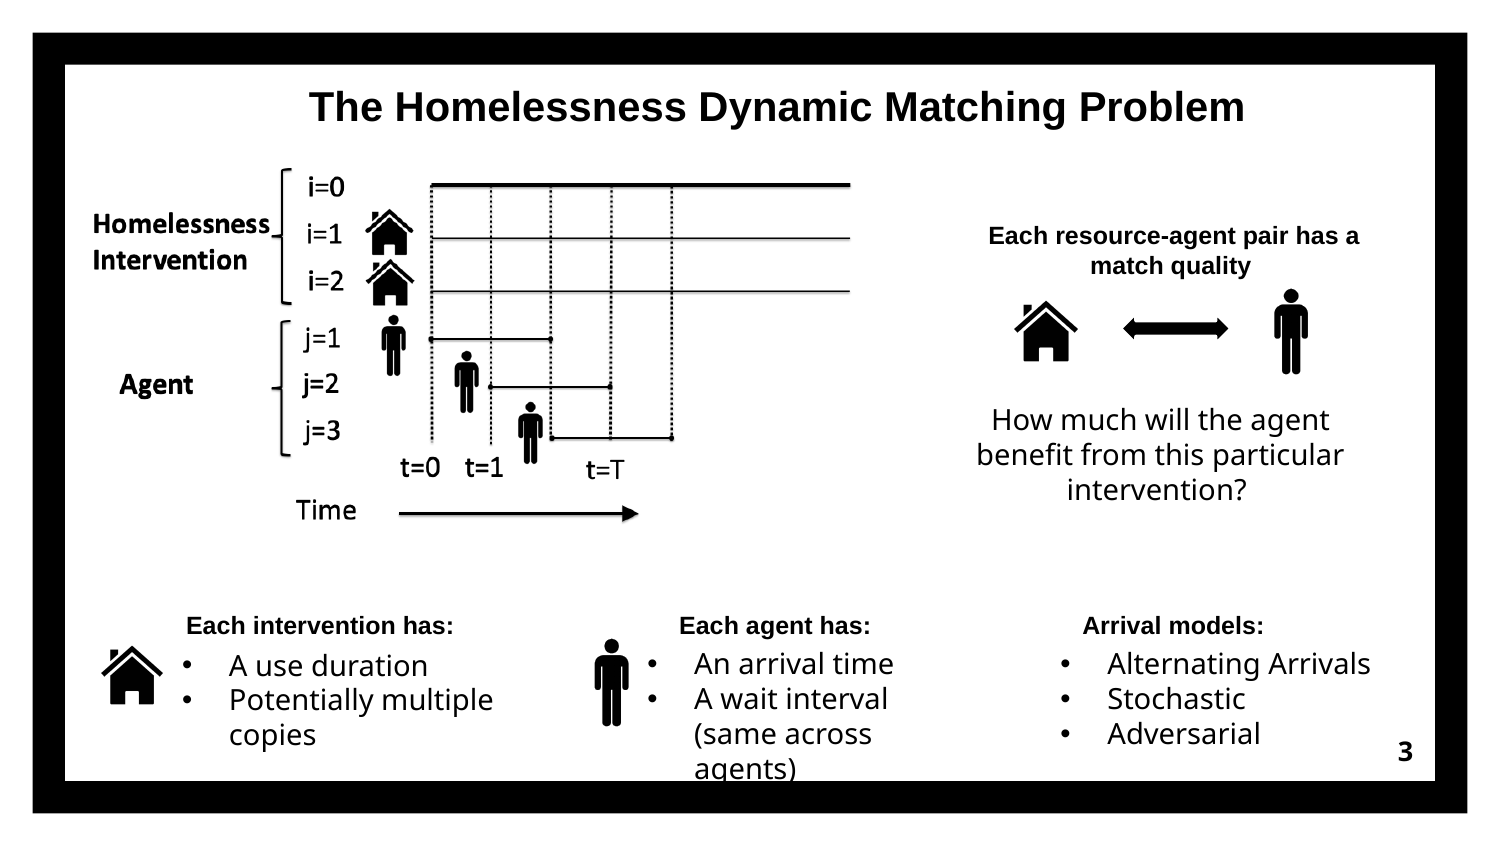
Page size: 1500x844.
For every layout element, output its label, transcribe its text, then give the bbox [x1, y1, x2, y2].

picture [72, 138, 877, 563]
text_box How much will the agent benefit from this particular intervention? [947, 394, 1374, 514]
text_box Arrival models: [1067, 601, 1384, 647]
text_box Each agent has: [664, 601, 981, 647]
picture [567, 638, 656, 727]
text_box Each resource-agent pair has a match quality [961, 211, 1388, 287]
text_box [1117, 310, 1234, 347]
picture [101, 644, 164, 707]
picture [1014, 299, 1078, 363]
slide_number 3 [1338, 720, 1429, 786]
text_box Each intervention has: [171, 601, 490, 647]
text_box The Homelessness Dynamic Matching Problem [294, 72, 1313, 138]
text_box Alternating Arrivals Stochastic Adversarial [1045, 638, 1394, 758]
picture [1247, 287, 1335, 375]
text_box An arrival time A wait interval (same across agents) [632, 638, 981, 793]
text_box A use duration Potentially multiple copies [167, 639, 551, 759]
